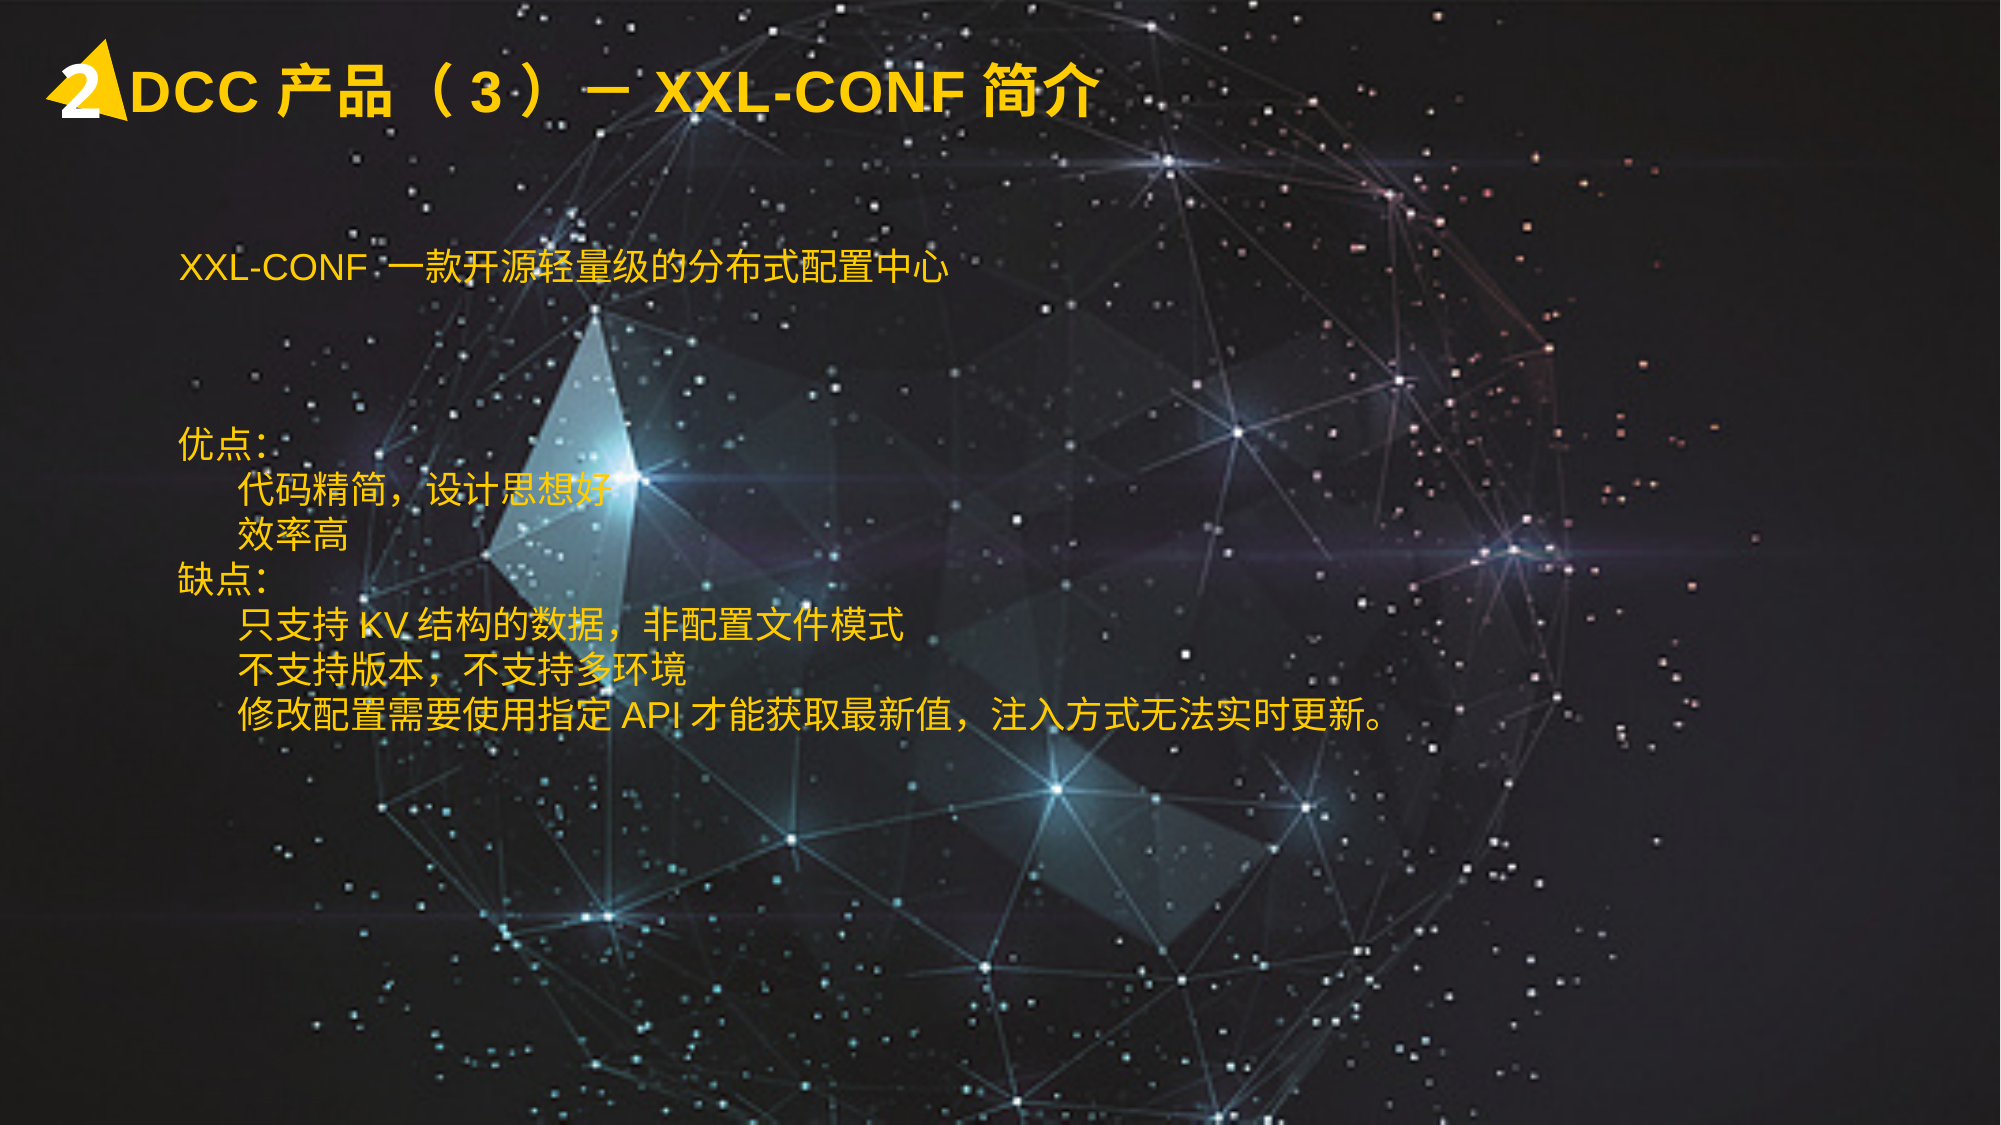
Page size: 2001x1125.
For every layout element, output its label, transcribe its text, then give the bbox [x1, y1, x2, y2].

text_box 2 [44, 36, 118, 142]
picture [0, 0, 2001, 1125]
text_box XXL-CONF 一款开源轻量级的分布式配置中心 [163, 235, 1050, 296]
text_box 优点： 代码精简，设计思想好 效率高 缺点： 只支持KV结构的数据，非配置文件模式 不支持版本，不支持多环境 修改配置需要使用指定API才能获取最新值，注入方式无法实时更新。 [162, 414, 1419, 834]
text_box DCC产品（3）－XXL-CONF简介 [114, 46, 1116, 132]
